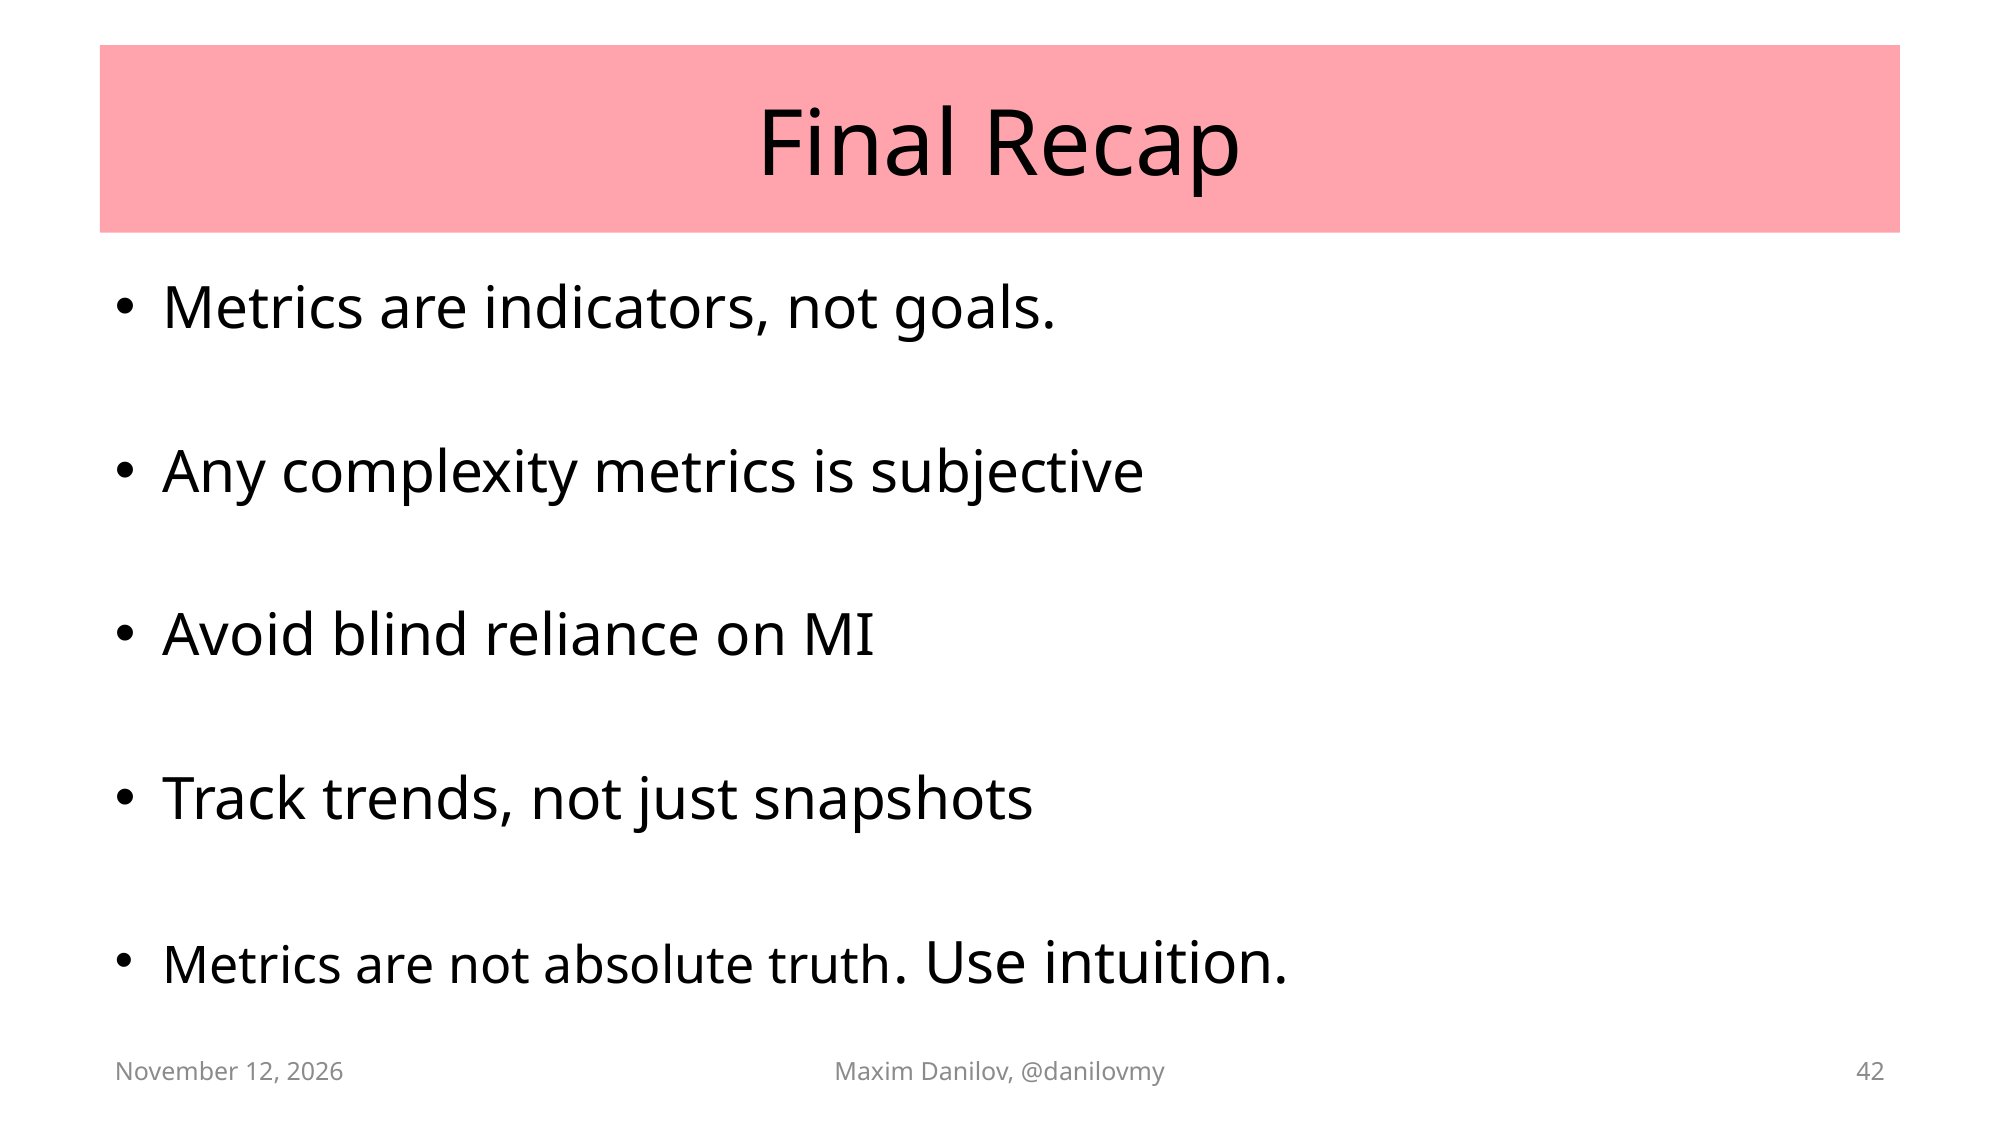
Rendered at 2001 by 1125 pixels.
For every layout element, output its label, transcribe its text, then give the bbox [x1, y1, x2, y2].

footer Maxim Danilov, @danilovmy [683, 1042, 1317, 1103]
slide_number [99, 1042, 567, 1103]
title Final Recap [99, 45, 1900, 233]
list Metrics are indicators, not goals. Any complexity metrics is subjective Avoid blind reliance on MI Track trends, not just snapshots Metrics are not absolute truth. Use intuition. [99, 262, 1900, 1005]
slide_number 42 [1433, 1042, 1900, 1103]
